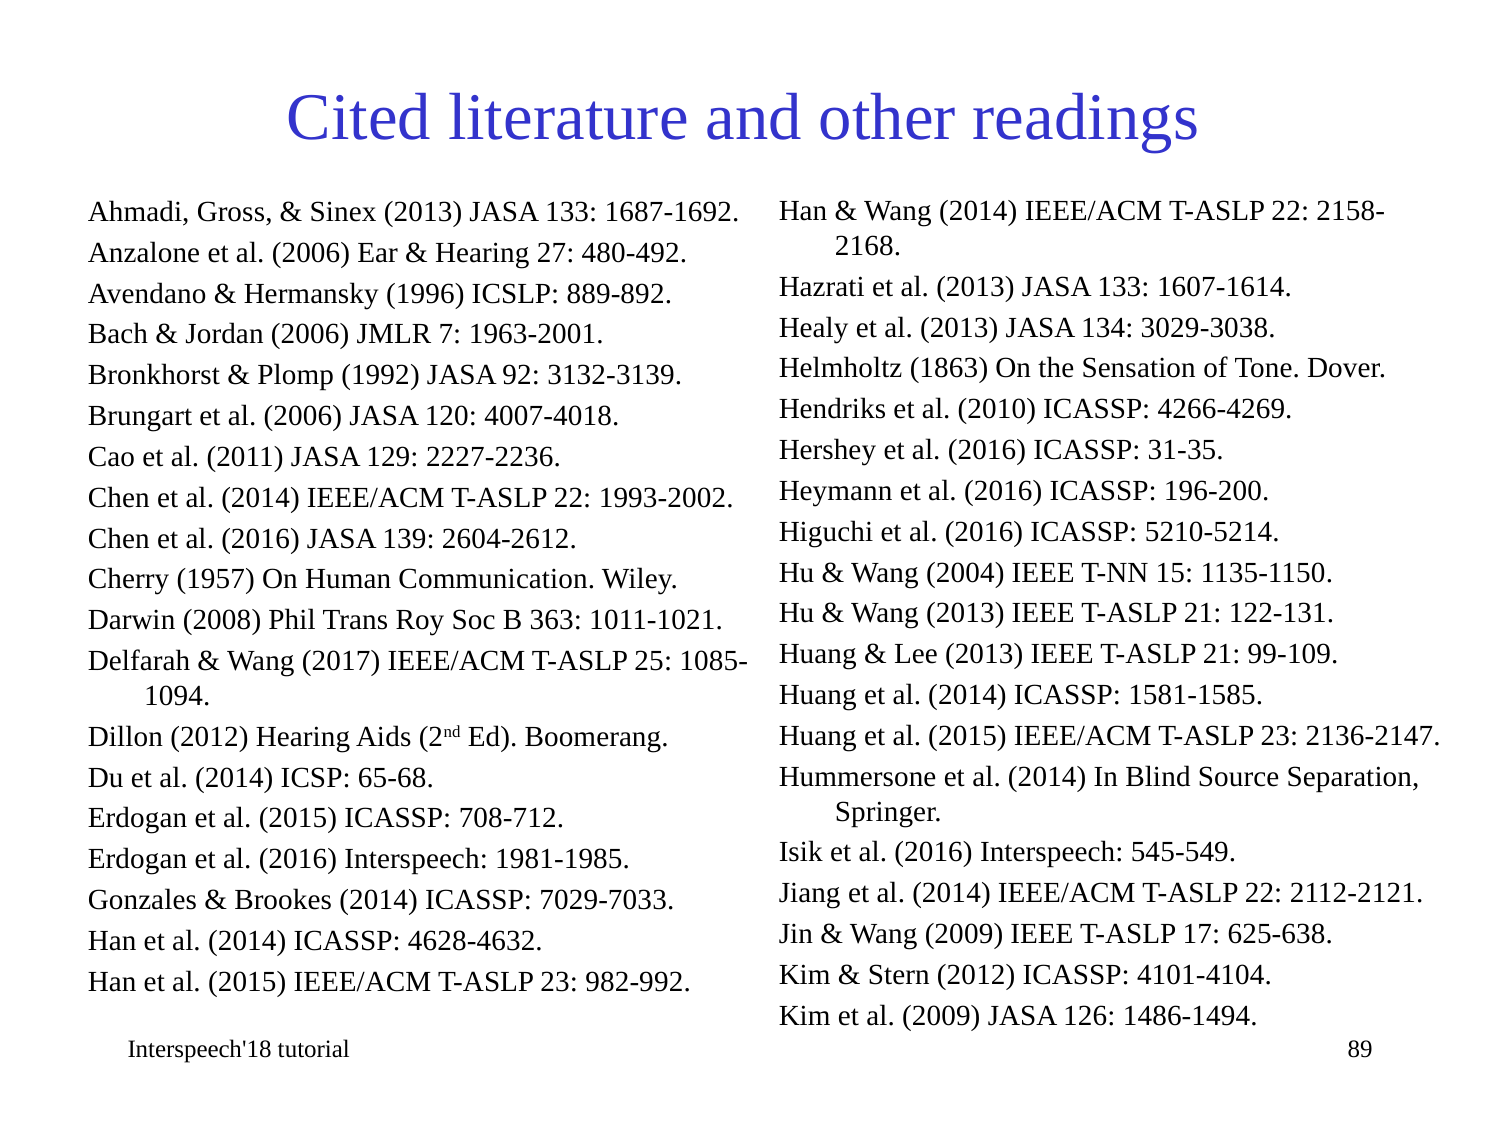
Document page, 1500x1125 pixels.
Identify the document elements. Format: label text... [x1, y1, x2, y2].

slide_number 89 [1074, 1024, 1388, 1101]
text_box Ahmadi, Gross, & Sinex (2013) JASA 133: 1687-1692. Anzalone et al. (2006) Ear & Hearing 27: 480-492. Avendano & Hermansky (1996) ICSLP: 889-892. Bach & Jordan (2006) JMLR 7: 1963-2001. Bronkhorst & Plomp (1992) JASA 92: 3132-3139. Brungart et al. (2006) JASA 120: 4007-4018. Cao et al. (2011) JASA 129: 2227-2236. Chen et al. (2014) IEEE/ACM T-ASLP 22: 1993-2002. Chen et al. (2016) JASA 139: 2604-2612. Cherry (1957) On Human Communication. Wiley. Darwin (2008) Phil Trans Roy Soc B 363: 1011-1021. Delfarah & Wang (2017) IEEE/ACM T-ASLP 25: 1085-1094. Dillon (2012) Hearing Aids (2nd Ed). Boomerang. Du et al. (2014) ICSP: 65-68. Erdogan et al. (2015) ICASSP: 708-712. Erdogan et al. (2016) Interspeech: 1981-1985. Gonzales & Brookes (2014) ICASSP: 7029-7033. Han et al. (2014) ICASSP: 4628-4632. Han et al. (2015) IEEE/ACM T-ASLP 23: 982-992. [73, 185, 764, 1015]
text_box Han & Wang (2014) IEEE/ACM T-ASLP 22: 2158-2168. Hazrati et al. (2013) JASA 133: 1607-1614. Healy et al. (2013) JASA 134: 3029-3038. Helmholtz (1863) On the Sensation of Tone. Dover. Hendriks et al. (2010) ICASSP: 4266-4269. Hershey et al. (2016) ICASSP: 31-35. Heymann et al. (2016) ICASSP: 196-200. Higuchi et al. (2016) ICASSP: 5210-5214. Hu & Wang (2004) IEEE T-NN 15: 1135-1150. Hu & Wang (2013) IEEE T-ASLP 21: 122-131. Huang & Lee (2013) IEEE T-ASLP 21: 99-109. Huang et al. (2014) ICASSP: 1581-1585. Huang et al. (2015) IEEE/ACM T-ASLP 23: 2136-2147. Hummersone et al. (2014) In Blind Source Separation, Springer. Isik et al. (2016) Interspeech: 545-549. Jiang et al. (2014) IEEE/ACM T-ASLP 22: 2112-2121. Jin & Wang (2009) IEEE T-ASLP 17: 625-638. Kim & Stern (2012) ICASSP: 4101-4104. Kim et al. (2009) JASA 126: 1486-1494. [764, 184, 1465, 1023]
title Cited literature and other readings [87, 62, 1400, 163]
slide_number Interspeech'18 tutorial [112, 1024, 426, 1101]
